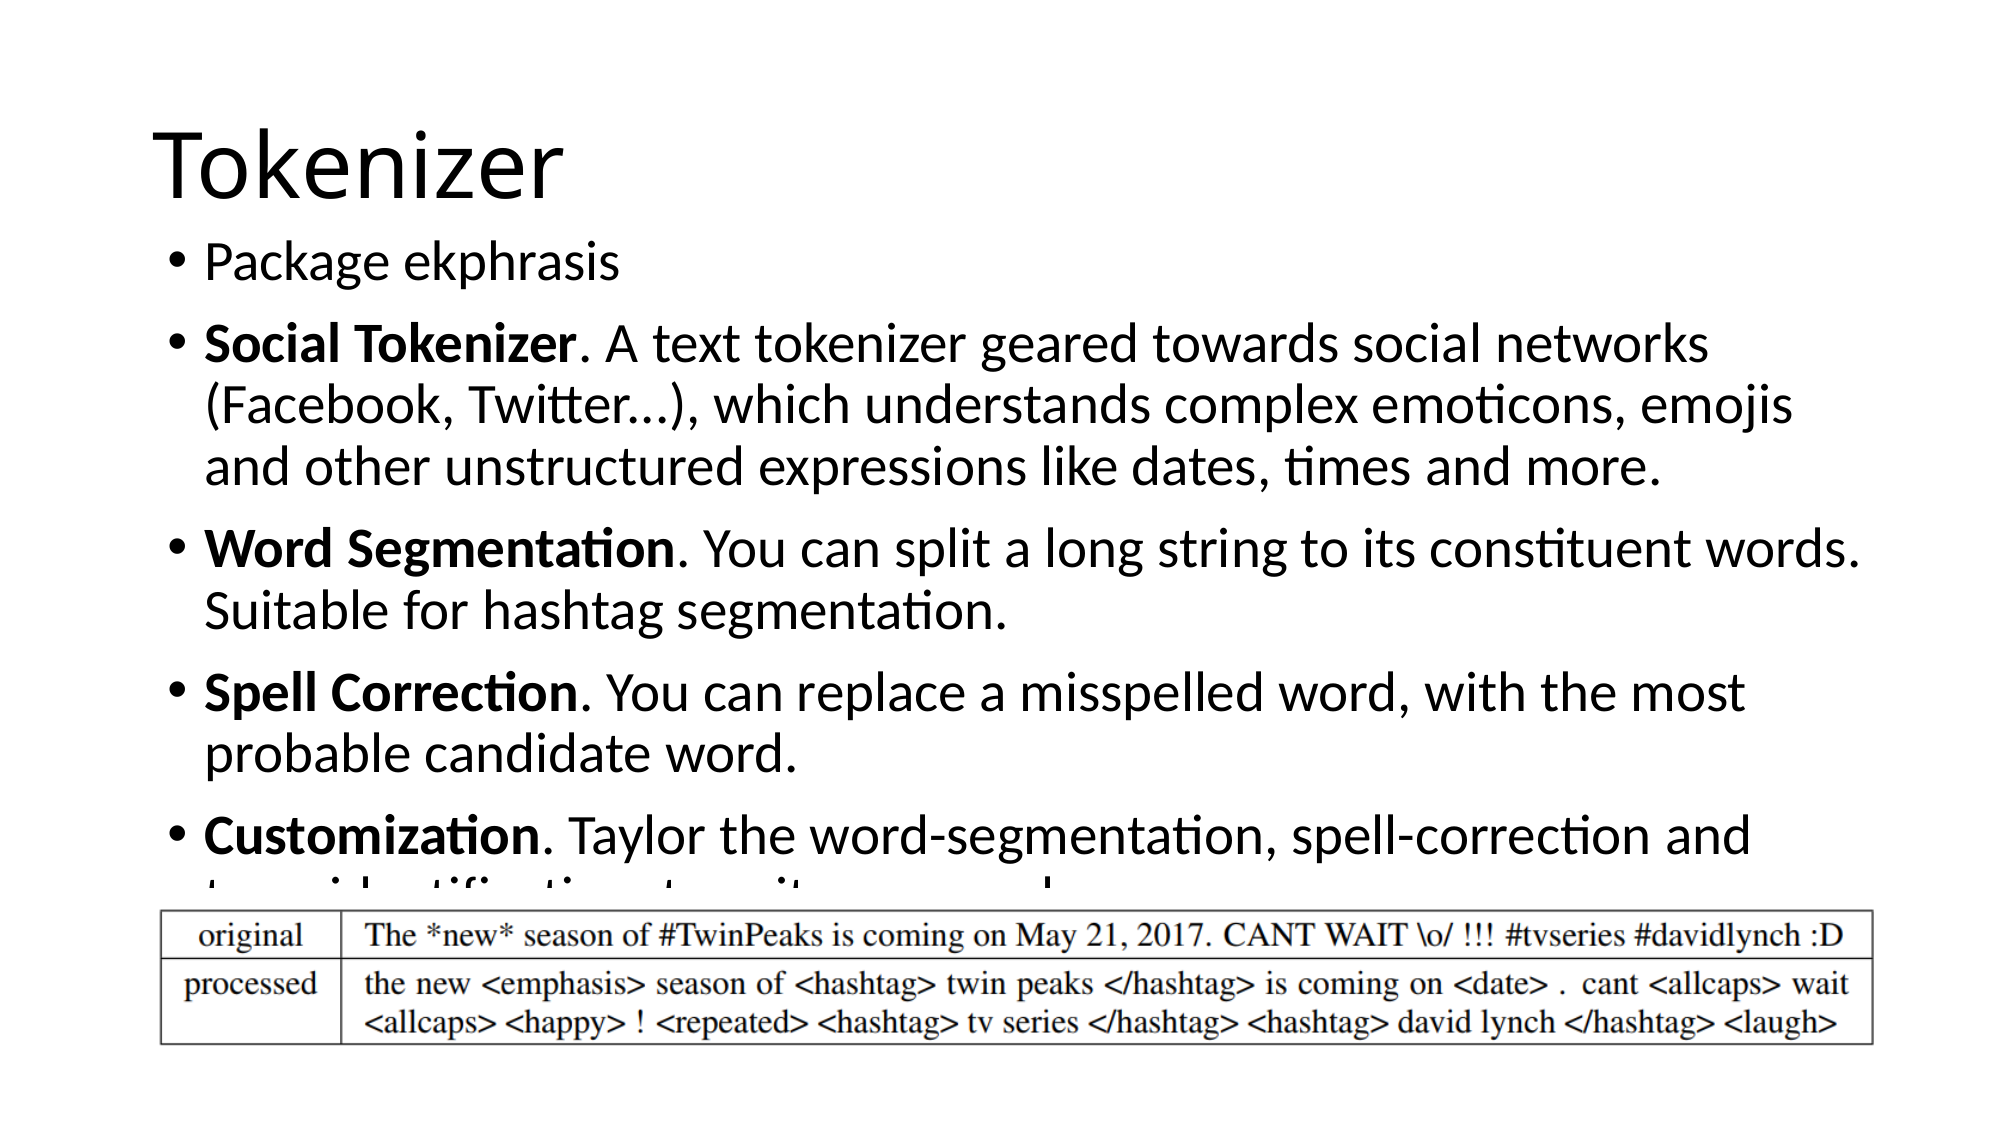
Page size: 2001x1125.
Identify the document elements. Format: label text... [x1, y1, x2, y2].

picture [137, 888, 1893, 1064]
list Package ekphrasis Social Tokenizer. A text tokenizer geared towards social networks (Facebook, Twitter...), which understands complex emoticons, emojis and other unstructured expressions like dates, times and more. Word Segmentation. You can split a long string to its constituent words. Suitable for hashtag segmentation. Spell Correction. You can replace a misspelled word, with the most probable candidate word. Customization. Taylor the word-segmentation, spell-correction and term identification, to suit your needs. [152, 223, 1878, 888]
title Tokenizer [137, 59, 1863, 278]
